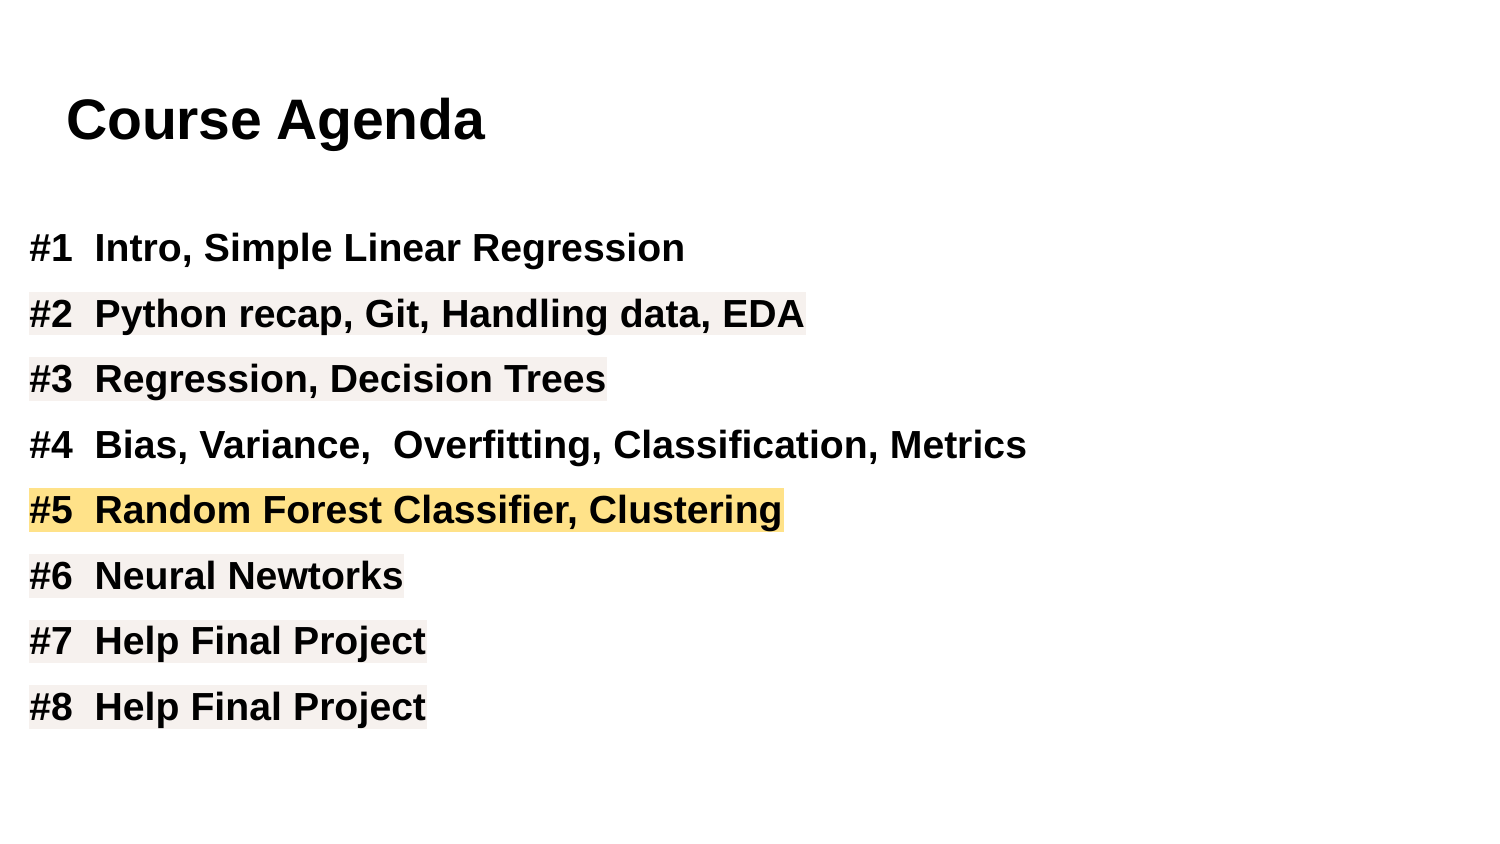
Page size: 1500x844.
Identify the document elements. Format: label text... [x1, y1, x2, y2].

title Course Agenda [51, 72, 1449, 167]
list #1 Intro, Simple Linear Regression #2 Python recap, Git, Handling data, EDA #3 Regression, Decision Trees #4 Bias, Variance, Overfitting, Classification, Metrics #5 Random Forest Classifier, Clustering #6 Neural Newtorks #7 Help Final Project #8 Help Final Project [14, 189, 1449, 750]
